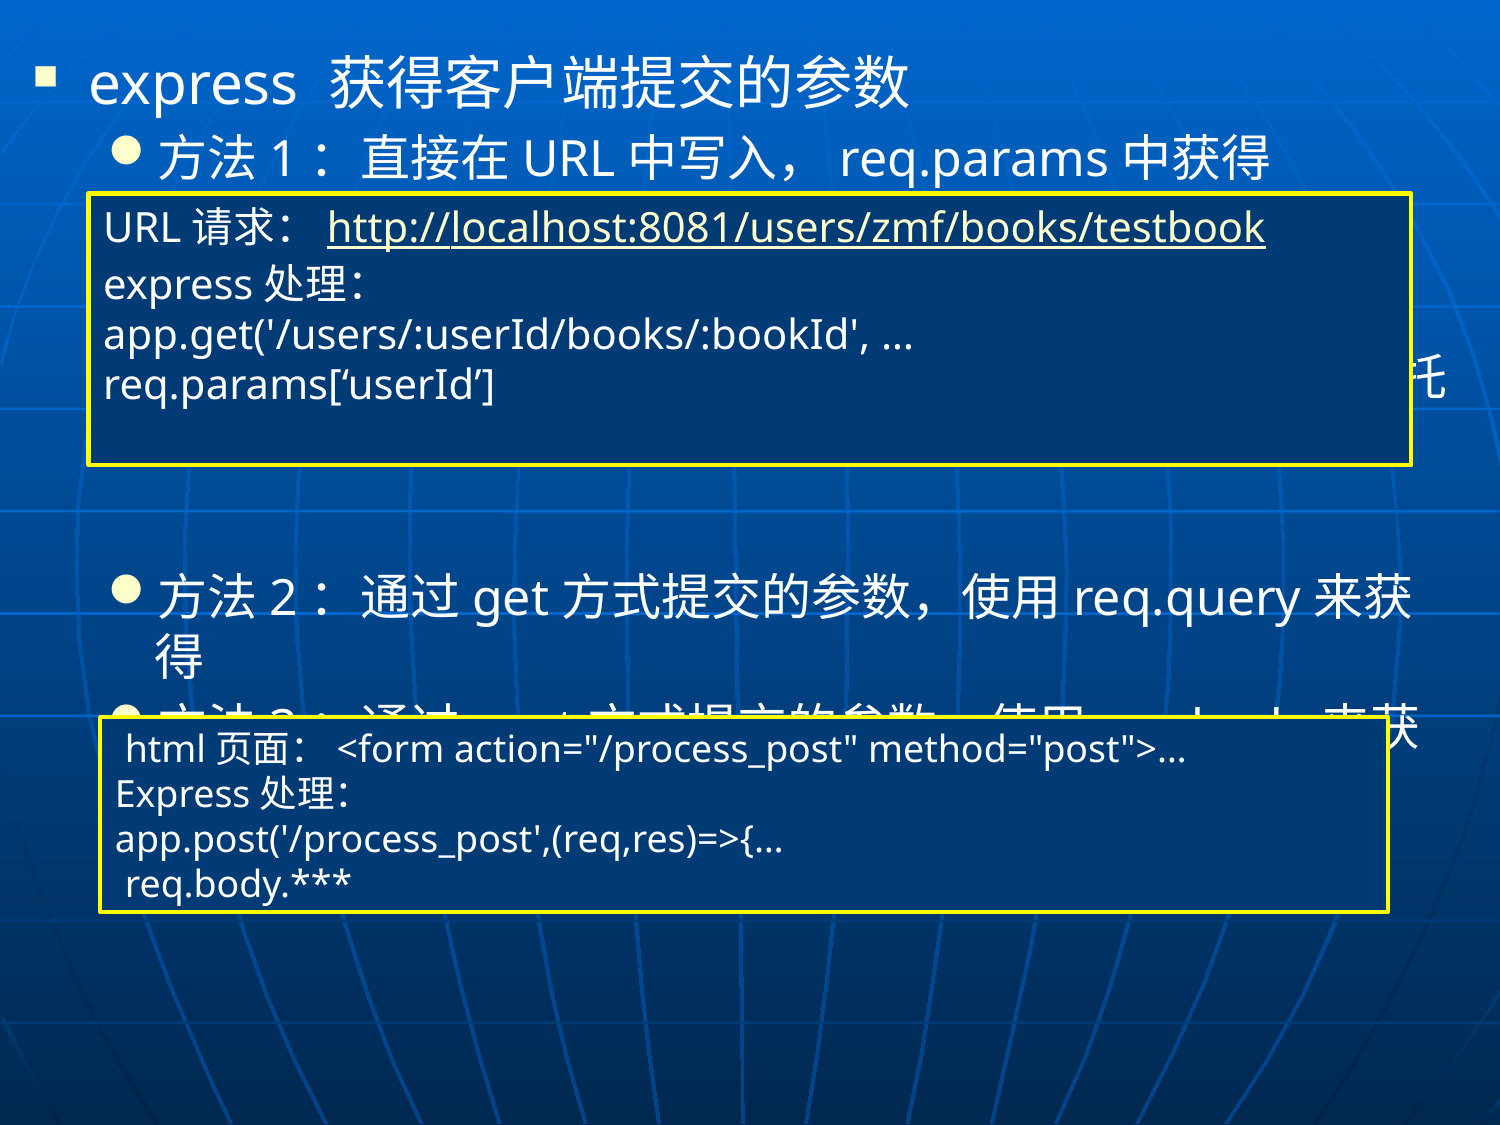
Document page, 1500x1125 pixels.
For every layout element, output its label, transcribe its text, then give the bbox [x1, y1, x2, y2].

text_box html页面：<form action="/process_post" method="post">… Express处理： app.post('/process_post',(req,res)=>{… req.body.*** [98, 715, 1390, 914]
list express 获得客户端提交的参数 方法1：直接在URL中写入，req.params中获得 中间件：一个函数，可以用于处理请求、响应对象和转发给处理函数来处理，express.static是一个中间件，用于托管Express应用中的静态文件。 方法2：通过get方式提交的参数，使用req.query来获得 方法3：通过post方式提交的参数，使用req.body来获得 [17, 38, 1471, 783]
text_box URL请求：http://localhost:8081/users/zmf/books/testbook express处理： app.get('/users/:userId/books/:bookId', … req.params[‘userId’] [86, 191, 1413, 467]
